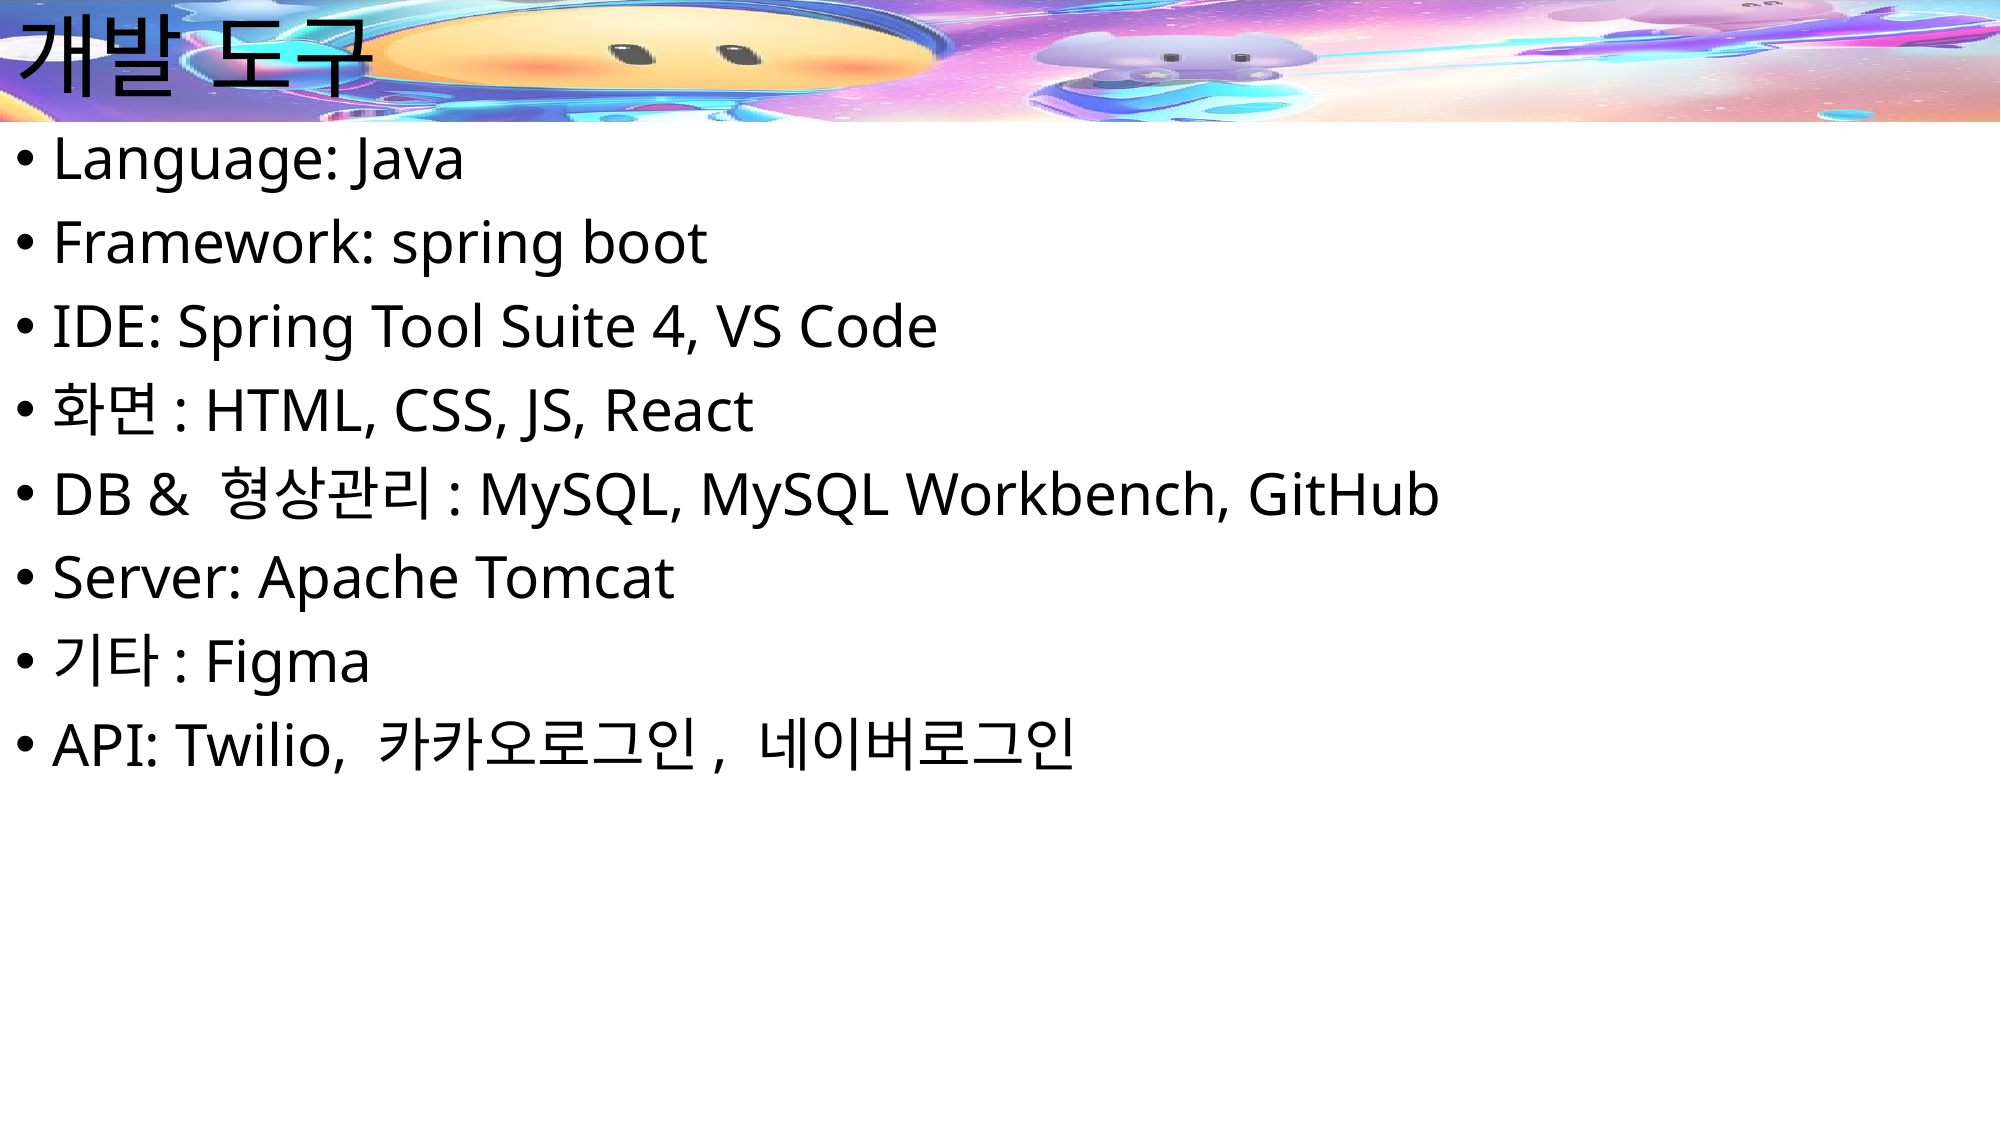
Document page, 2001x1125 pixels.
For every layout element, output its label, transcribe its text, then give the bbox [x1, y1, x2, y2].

title 개발 도구 [0, 0, 2000, 122]
list Language: Java Framework: spring boot IDE: Spring Tool Suite 4, VS Code 화면: HTML, CSS, JS, React DB & 형상관리: MySQL, MySQL Workbench, GitHub Server: Apache Tomcat 기타: Figma API: Twilio, 카카오로그인, 네이버로그인 [0, 122, 2000, 1125]
